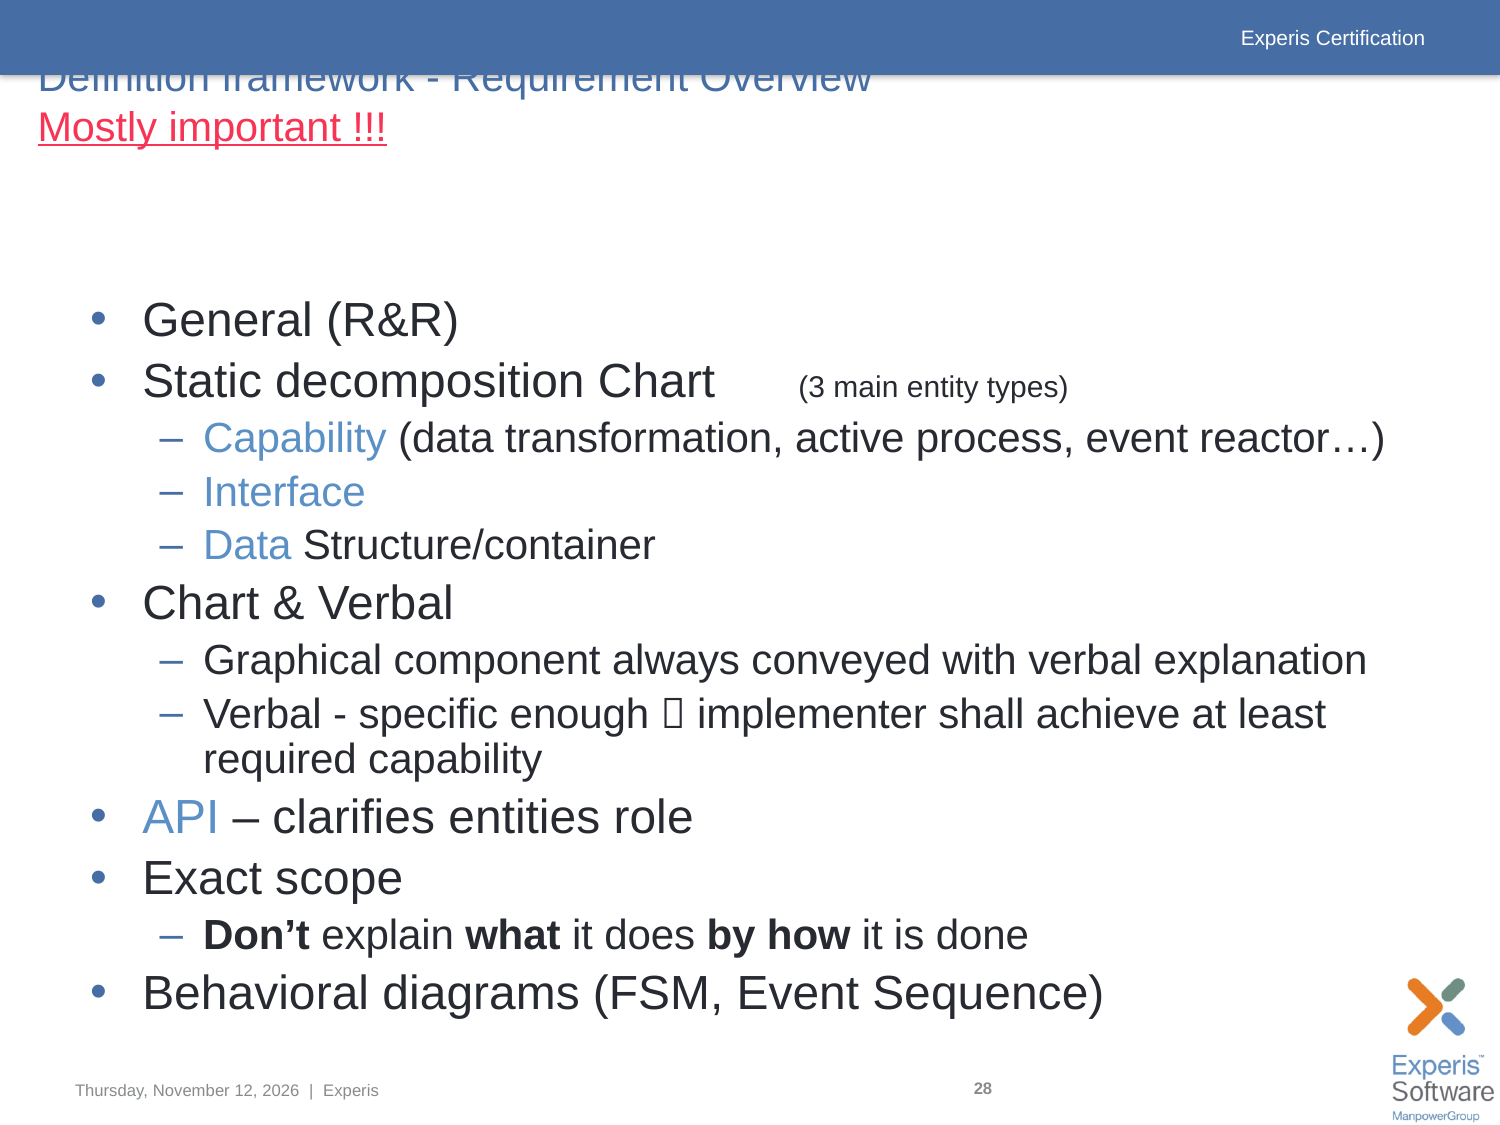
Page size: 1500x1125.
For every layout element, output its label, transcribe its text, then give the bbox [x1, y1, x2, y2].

title Definition framework - Requirement Overview Mostly important !!! [37, 49, 1463, 151]
picture [1383, 971, 1500, 1125]
list General (R&R) Static decomposition Chart (3 main entity types) Capability (data transformation, active process, event reactor…) Interface Data Structure/container Chart & Verbal Graphical component always conveyed with verbal explanation Verbal - specific enough  implementer shall achieve at least required capability API – clarifies entities role Exact scope Don’t explain what it does by how it is done Behavioral diagrams (FSM, Event Sequence) [74, 287, 1426, 1050]
